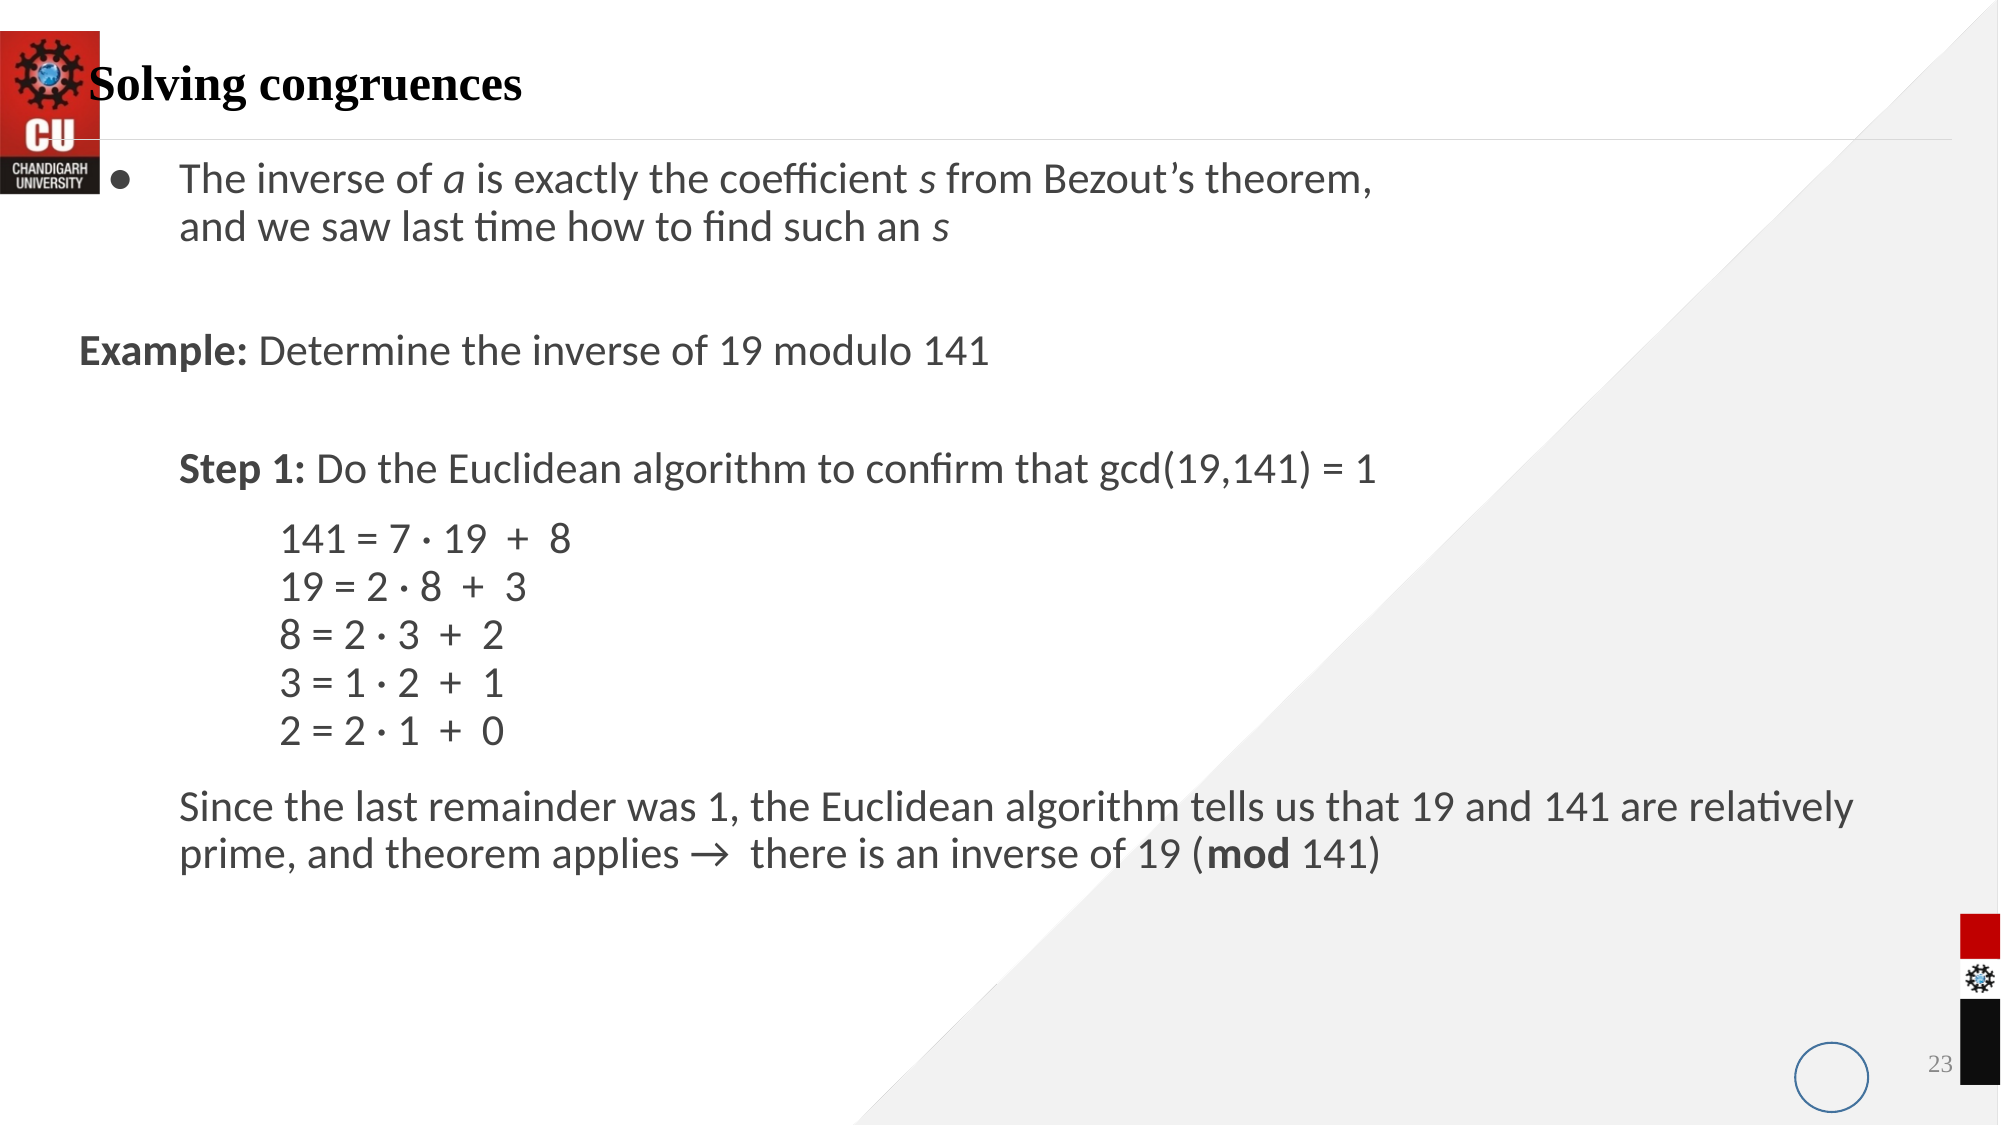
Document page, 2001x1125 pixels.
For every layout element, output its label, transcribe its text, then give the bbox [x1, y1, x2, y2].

slide_number 23 [1853, 1097, 1974, 1106]
text_box Solving congruences [68, 30, 1932, 139]
picture [0, 0, 2001, 1125]
list The inverse of a is exactly the coefficient s from Bezout’s theorem, and we saw last time how to find such an s Example: Determine the inverse of 19 modulo 141 Step 1: Do the Euclidean algorithm to confirm that gcd(19,141) = 1 141 = 7 · 19 + 8 19 = 2 · 8 + 3 8 = 2 · 3 + 2 3 = 1 · 2 + 1 2 = 2 · 1 + 0 Since the last remainder was 1, the Euclidean algorithm tells us that 19 and 141 are relatively prime, and theorem applies → there is an inverse of 19 (mod 141) [59, 135, 1974, 1097]
text_box Solving congruences [68, 140, 1932, 156]
